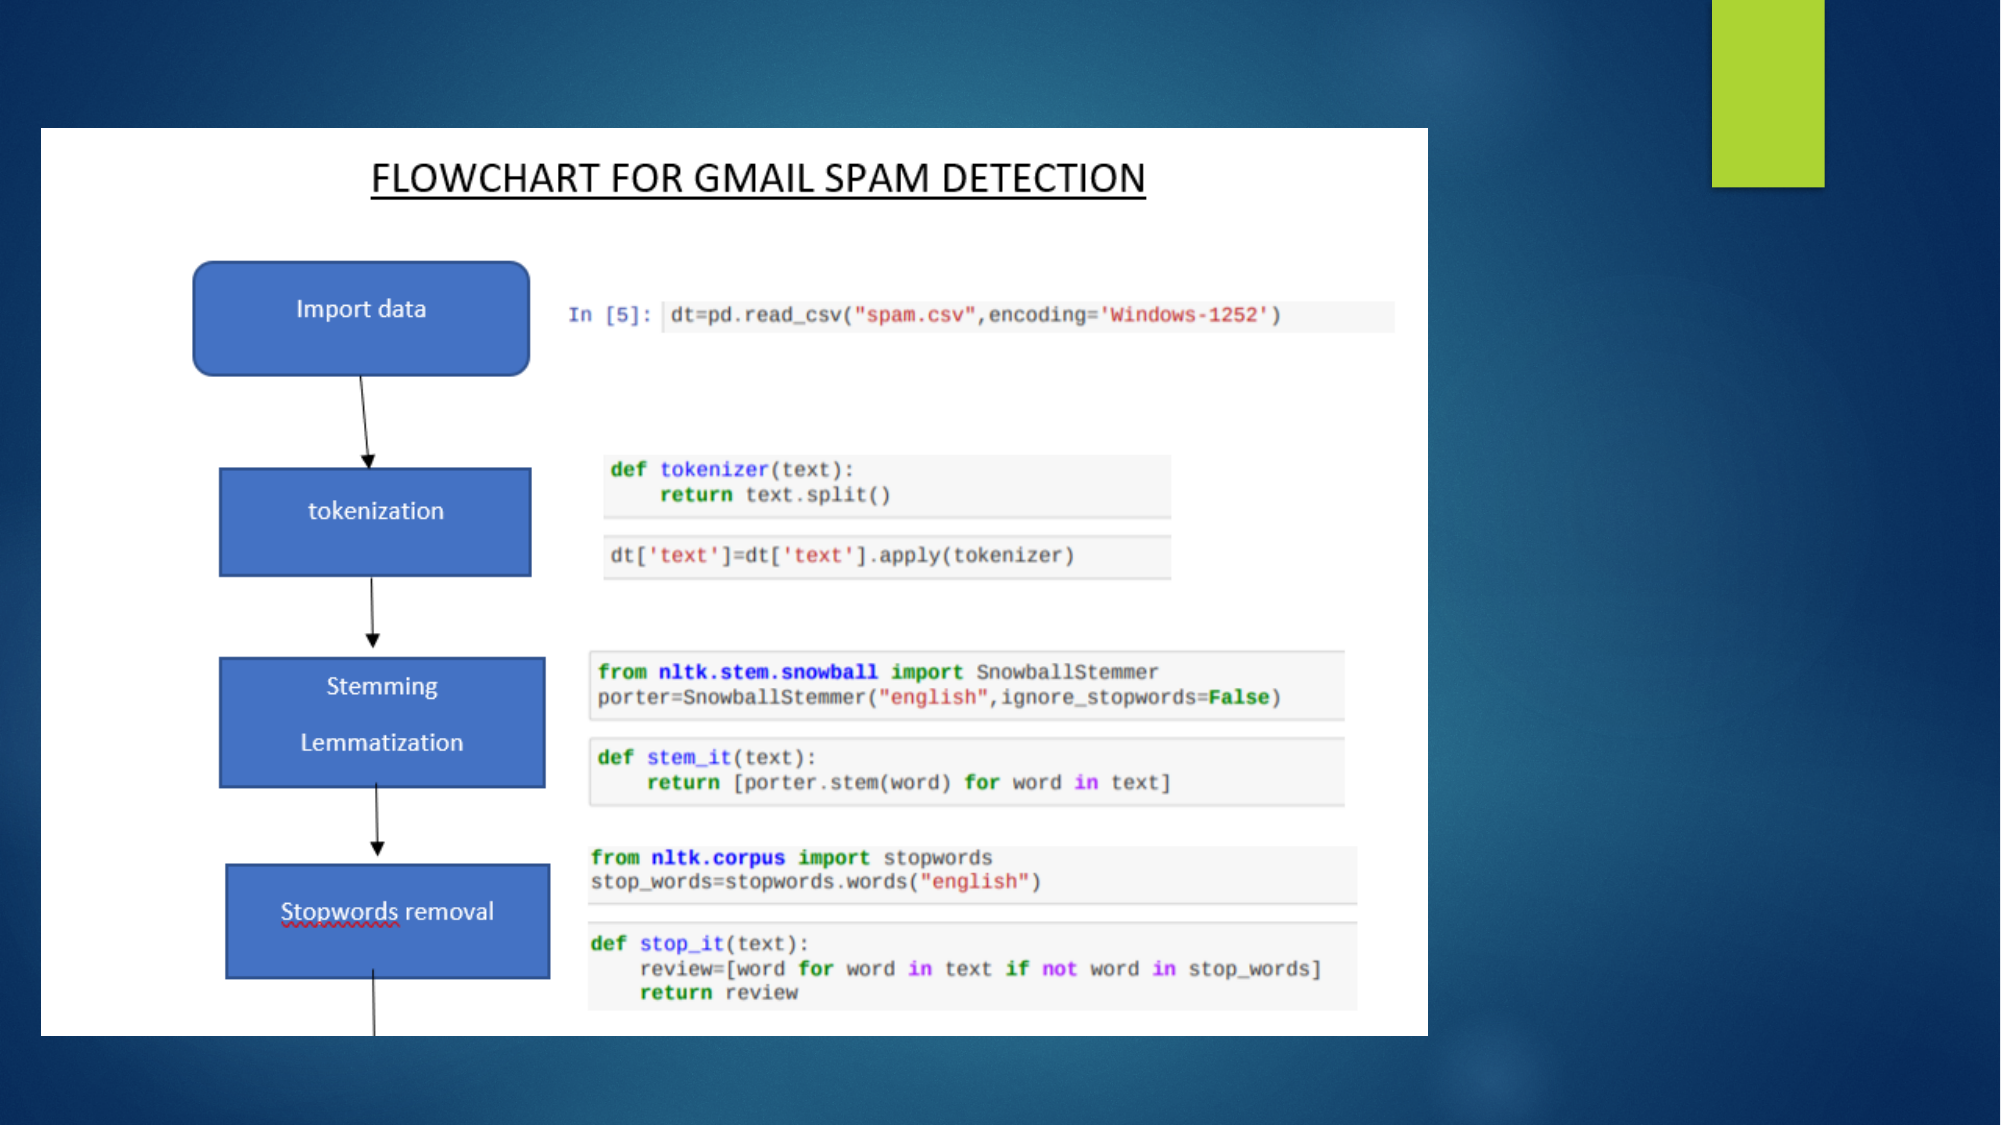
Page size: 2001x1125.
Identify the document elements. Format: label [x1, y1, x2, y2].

picture [0, 0, 1576, 1125]
